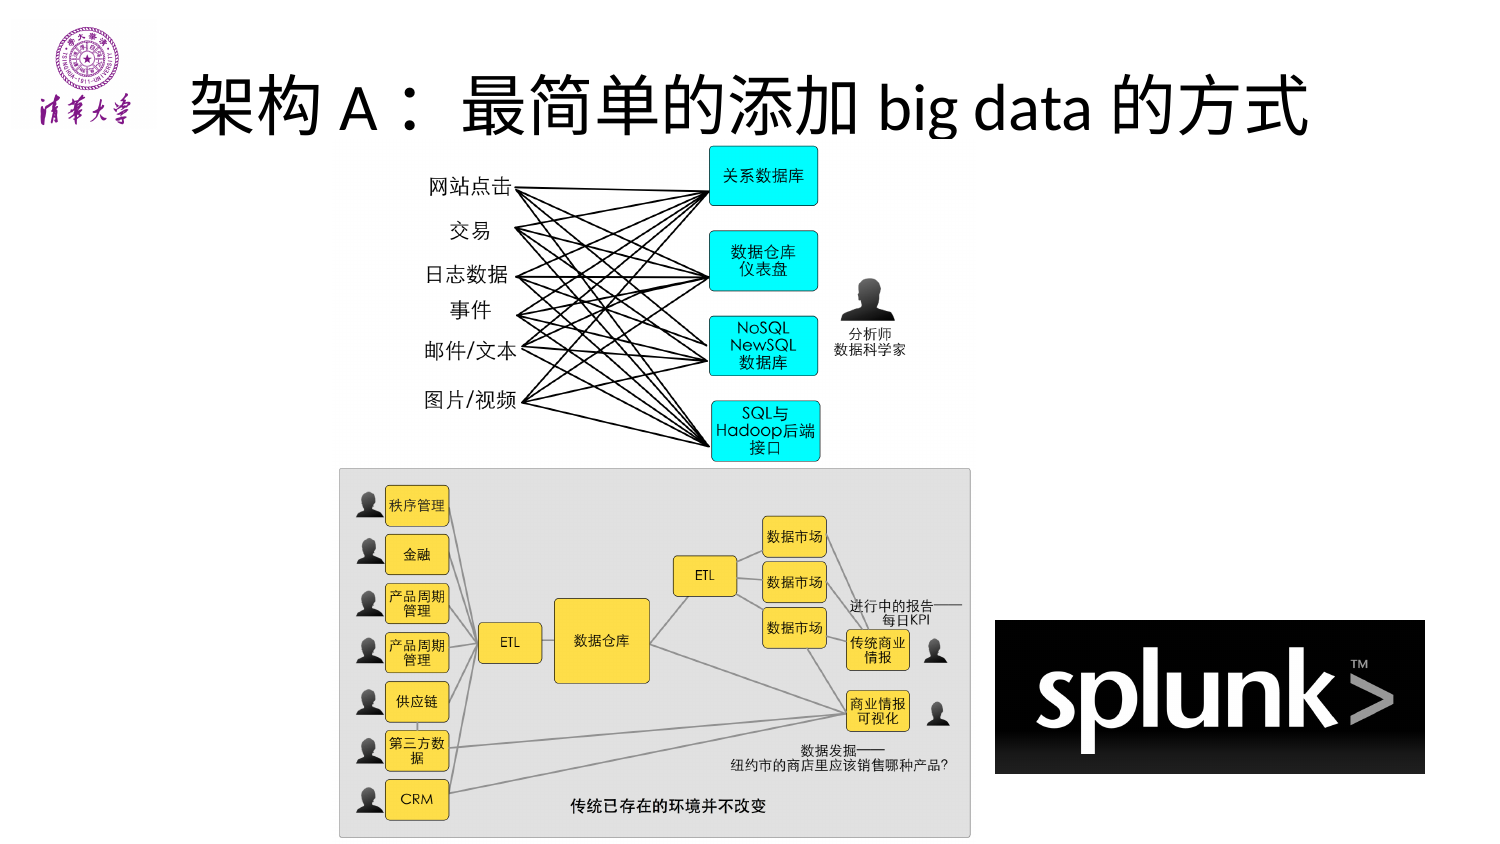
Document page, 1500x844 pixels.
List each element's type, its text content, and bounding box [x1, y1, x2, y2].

picture [11, 19, 157, 129]
picture [995, 620, 1426, 774]
title 架构A：最简单的添加big data的方式 [75, 33, 1425, 175]
picture [332, 139, 976, 844]
